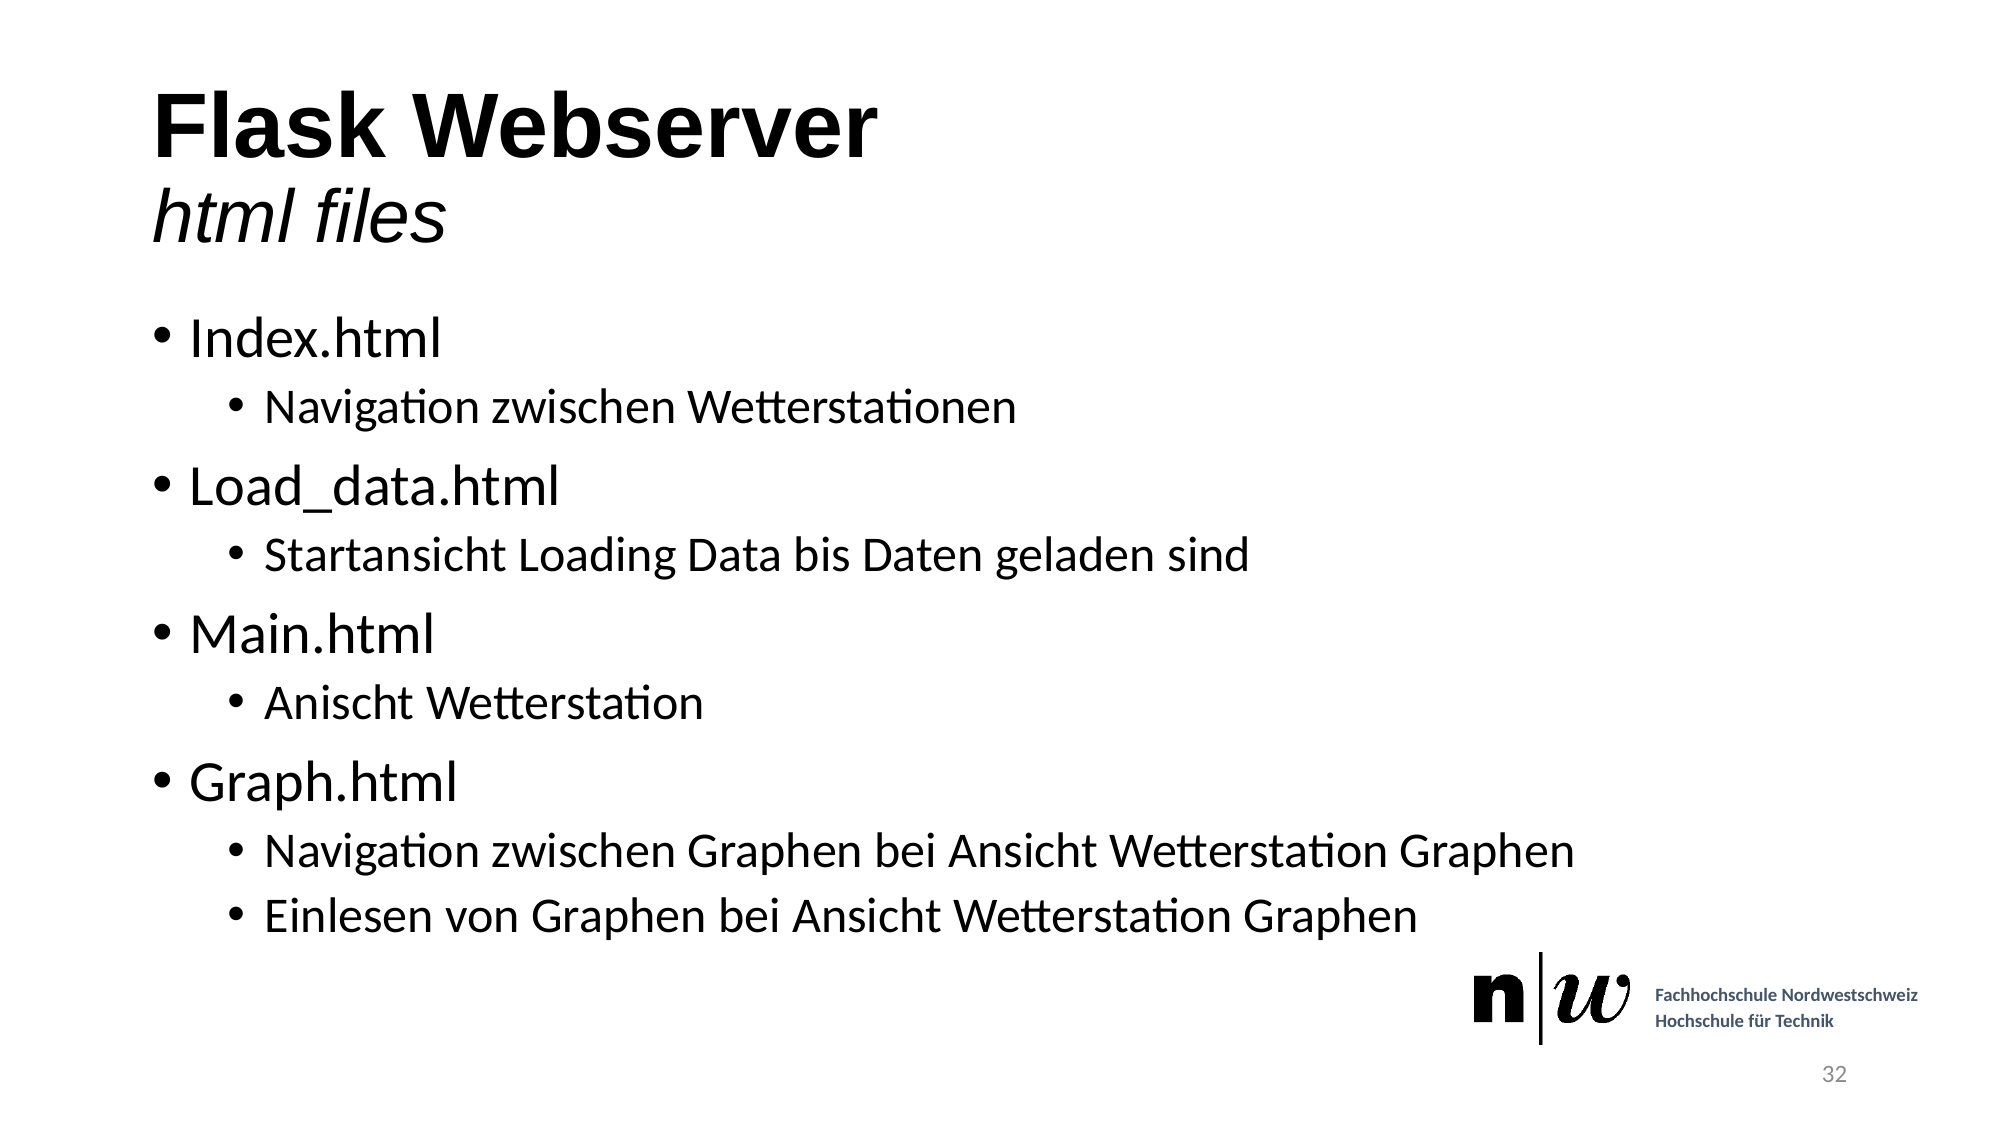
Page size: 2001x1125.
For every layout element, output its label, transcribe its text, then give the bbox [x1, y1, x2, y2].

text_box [1474, 952, 2000, 1079]
list Index.html Navigation zwischen Wetterstationen Load_data.html Startansicht Loading Data bis Daten geladen sind Main.html Anischt Wetterstation Graph.html Navigation zwischen Graphen bei Ansicht Wetterstation Graphen Einlesen von Graphen bei Ansicht Wetterstation Graphen [137, 299, 1863, 1014]
slide_number 32 [1412, 1042, 1863, 1103]
title Flask Webserver html files [137, 59, 1863, 278]
